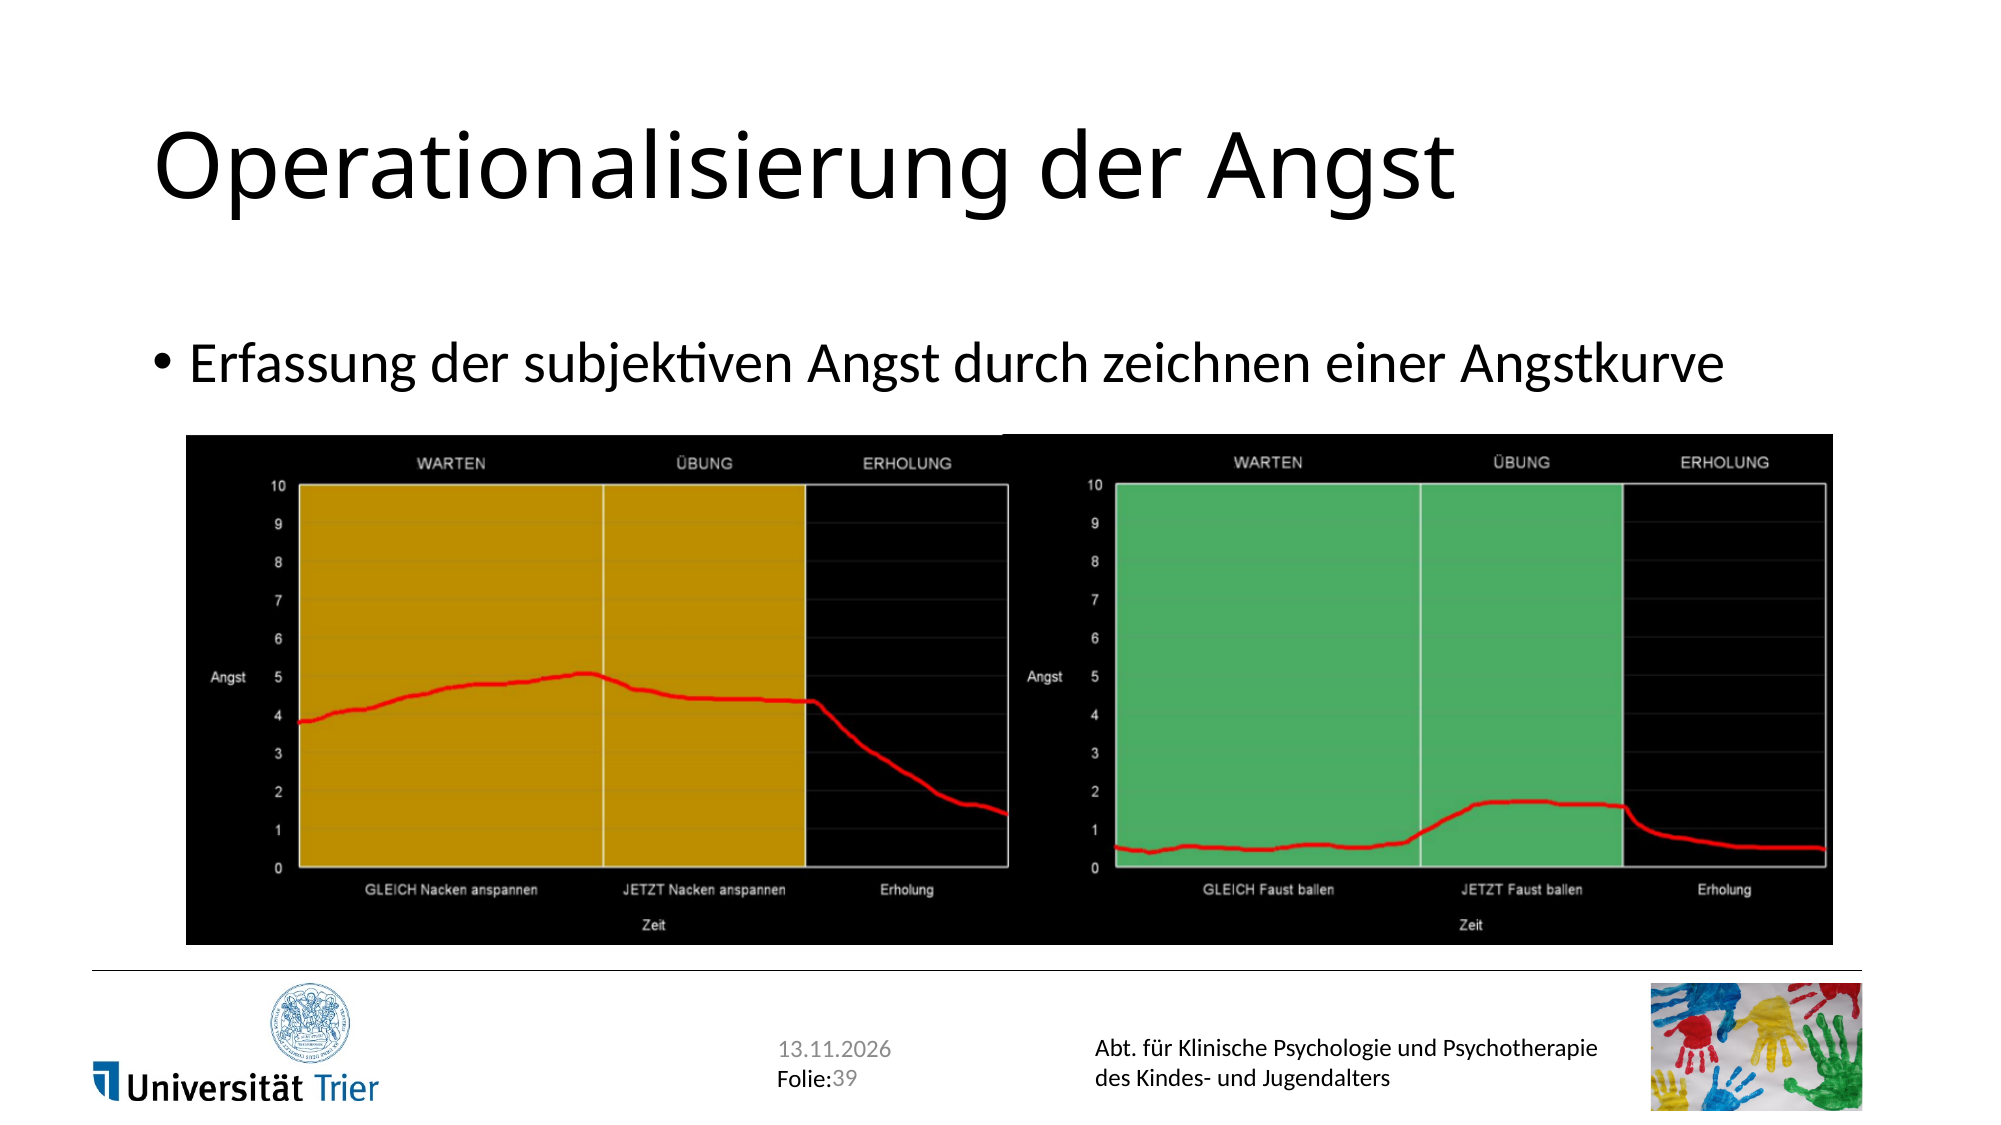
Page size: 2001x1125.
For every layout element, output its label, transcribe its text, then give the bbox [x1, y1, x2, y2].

title Operationalisierung der Angst [137, 59, 1863, 278]
list Erfassung der subjektiven Angst durch zeichnen einer Angstkurve [137, 324, 1863, 971]
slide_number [762, 1017, 939, 1078]
picture [92, 982, 379, 1101]
picture [186, 434, 1833, 945]
slide_number 39 [817, 1046, 911, 1107]
picture [1650, 983, 1863, 1111]
